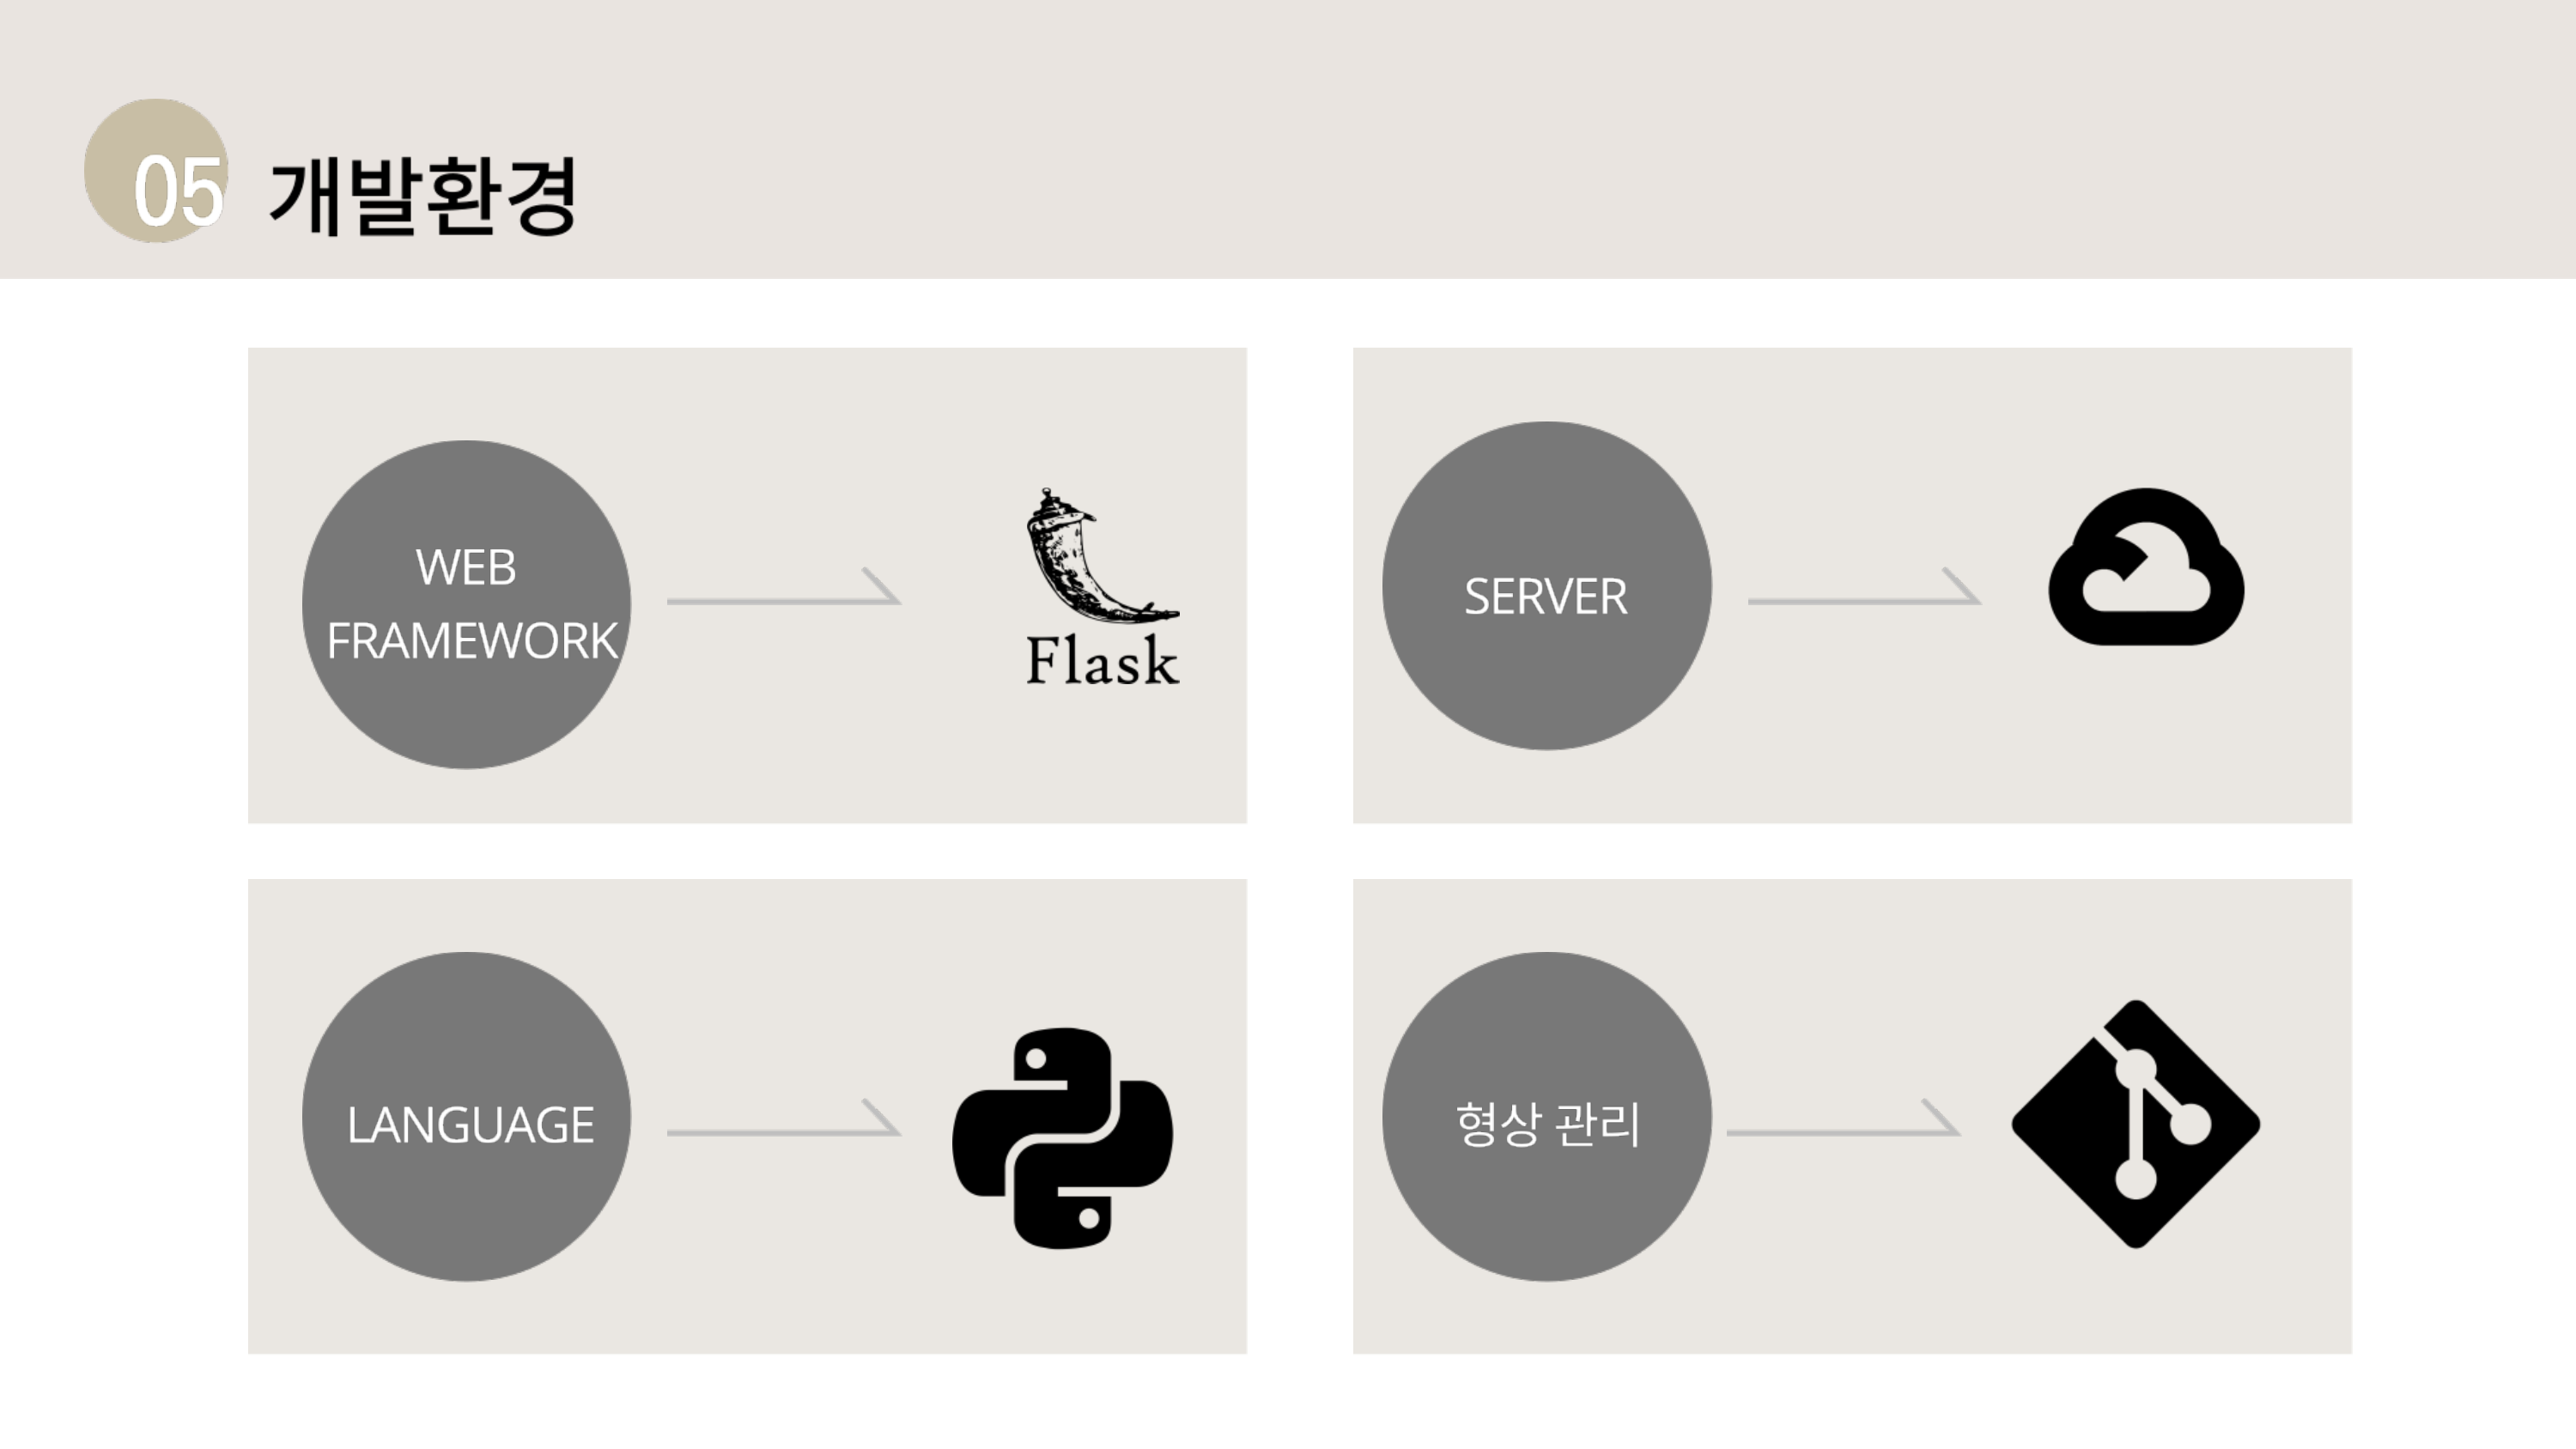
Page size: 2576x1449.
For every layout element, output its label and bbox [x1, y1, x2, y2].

text_box [301, 440, 632, 770]
text_box [1352, 878, 2353, 1356]
text_box [2026, 475, 2270, 659]
text_box [1352, 348, 2353, 825]
text_box [1382, 952, 1713, 1282]
text_box [1382, 421, 1713, 751]
text_box [0, 0, 2576, 279]
text_box [951, 1019, 1186, 1253]
picture [307, 523, 641, 700]
text_box [667, 567, 902, 605]
text_box [667, 1098, 902, 1137]
text_box [301, 952, 632, 1282]
text_box [1747, 567, 1984, 605]
picture [305, 1081, 618, 1184]
text_box [1027, 488, 1180, 684]
picture [1381, 553, 1650, 656]
text_box [1978, 953, 2307, 1282]
picture [1383, 1084, 1662, 1172]
text_box [248, 348, 1248, 825]
text_box [0, 99, 600, 263]
text_box [1726, 1098, 1962, 1137]
text_box [248, 878, 1248, 1356]
